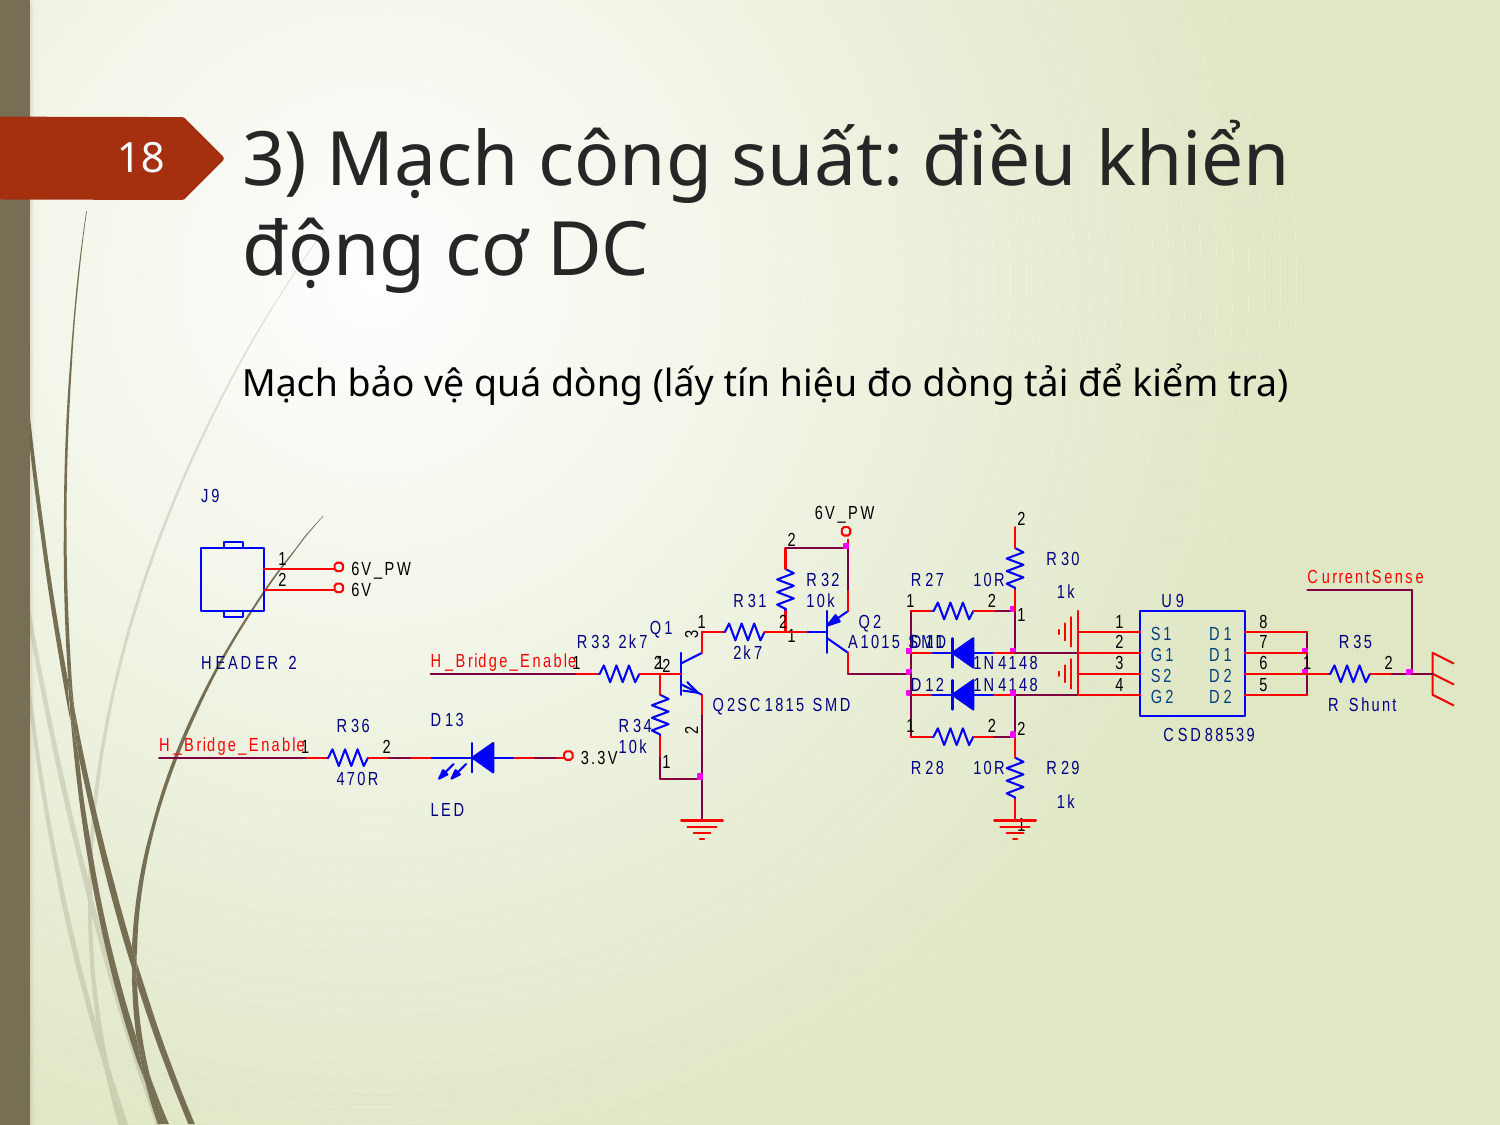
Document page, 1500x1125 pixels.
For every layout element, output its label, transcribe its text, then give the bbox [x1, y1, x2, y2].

picture [148, 474, 1464, 851]
slide_number 18 [83, 129, 180, 190]
title 3) Mạch công suất: điều khiển động cơ DC [227, 102, 1500, 313]
text_box Mạch bảo vệ quá dòng (lấy tín hiệu đo dòng tải để kiểm tra) [227, 351, 1500, 412]
